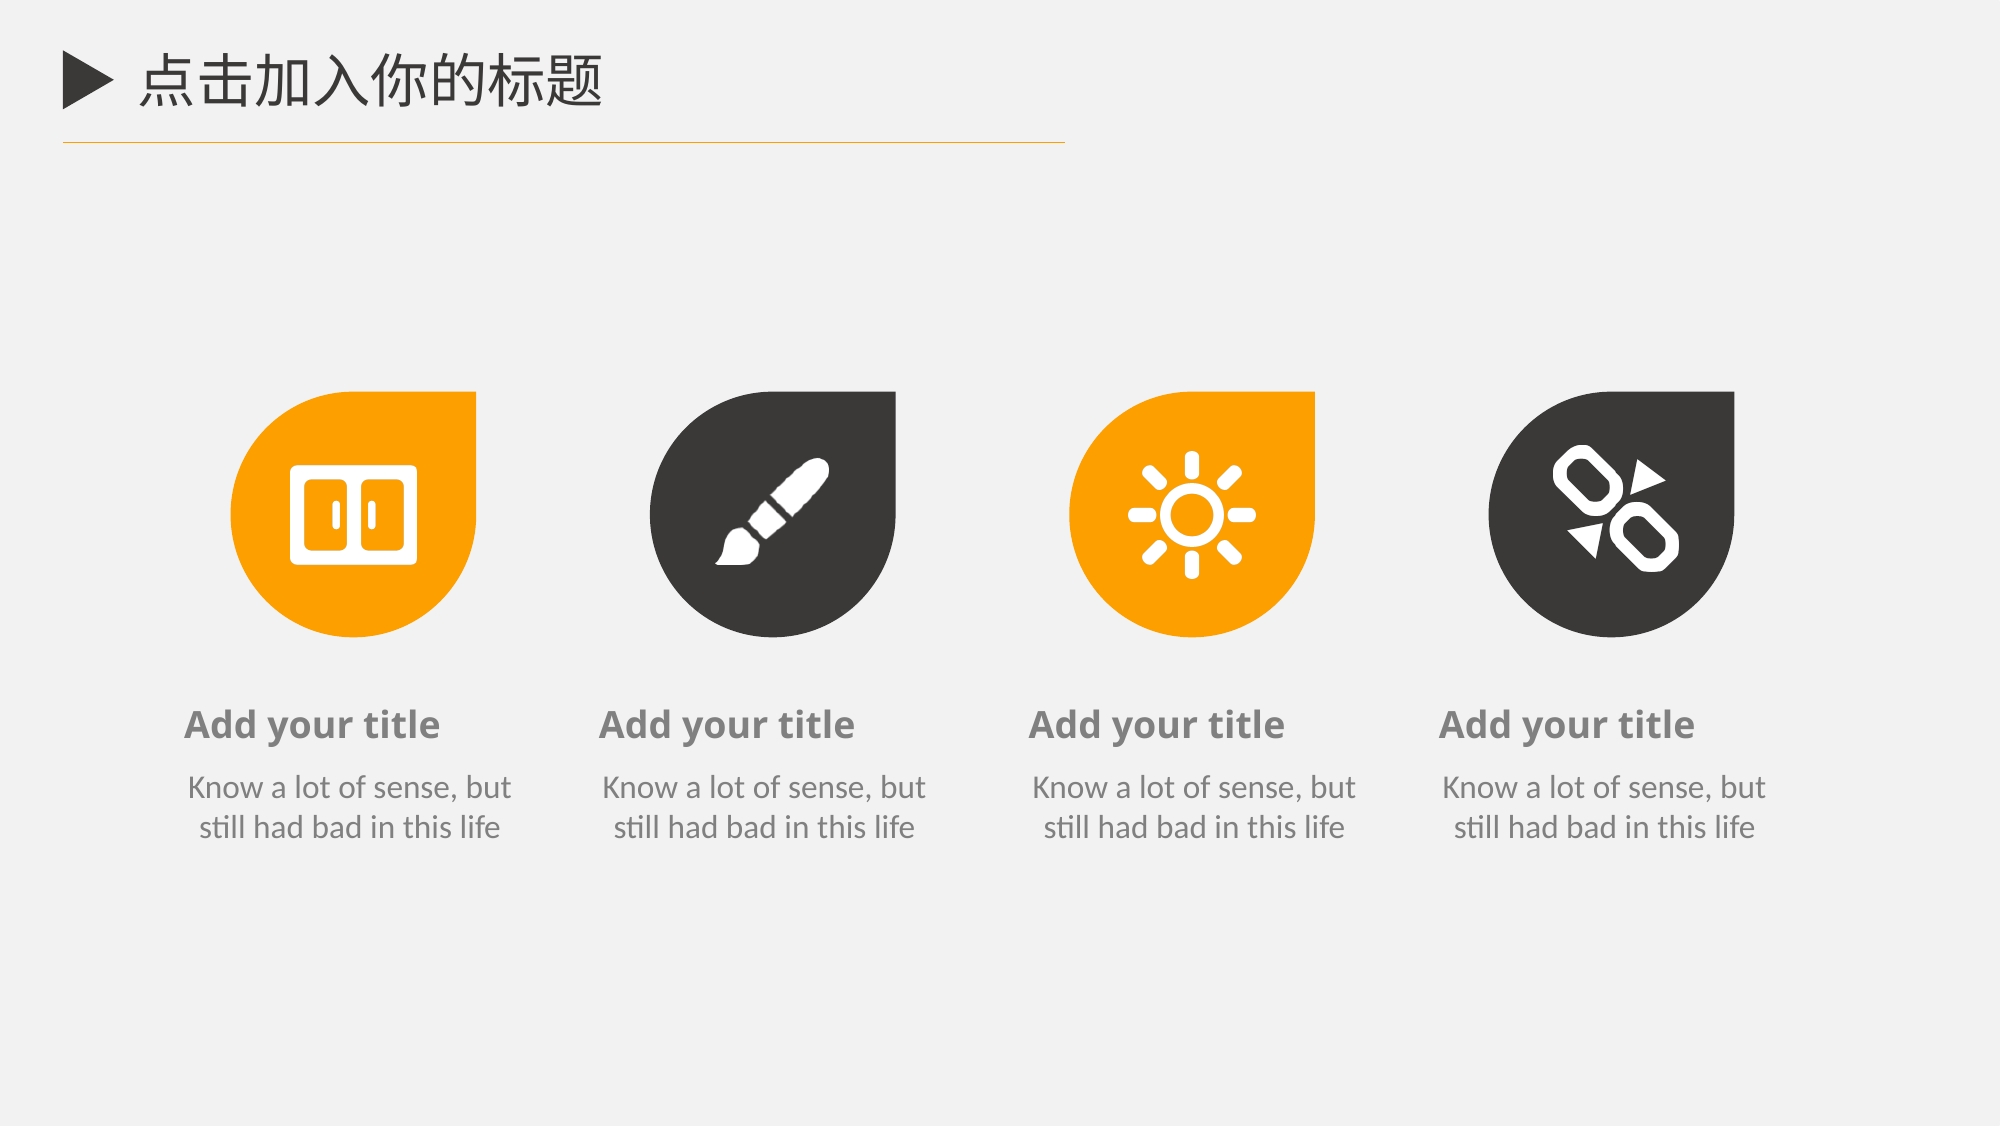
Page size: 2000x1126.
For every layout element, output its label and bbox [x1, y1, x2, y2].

text_box [166, 391, 1866, 855]
text_box [62, 44, 1066, 143]
